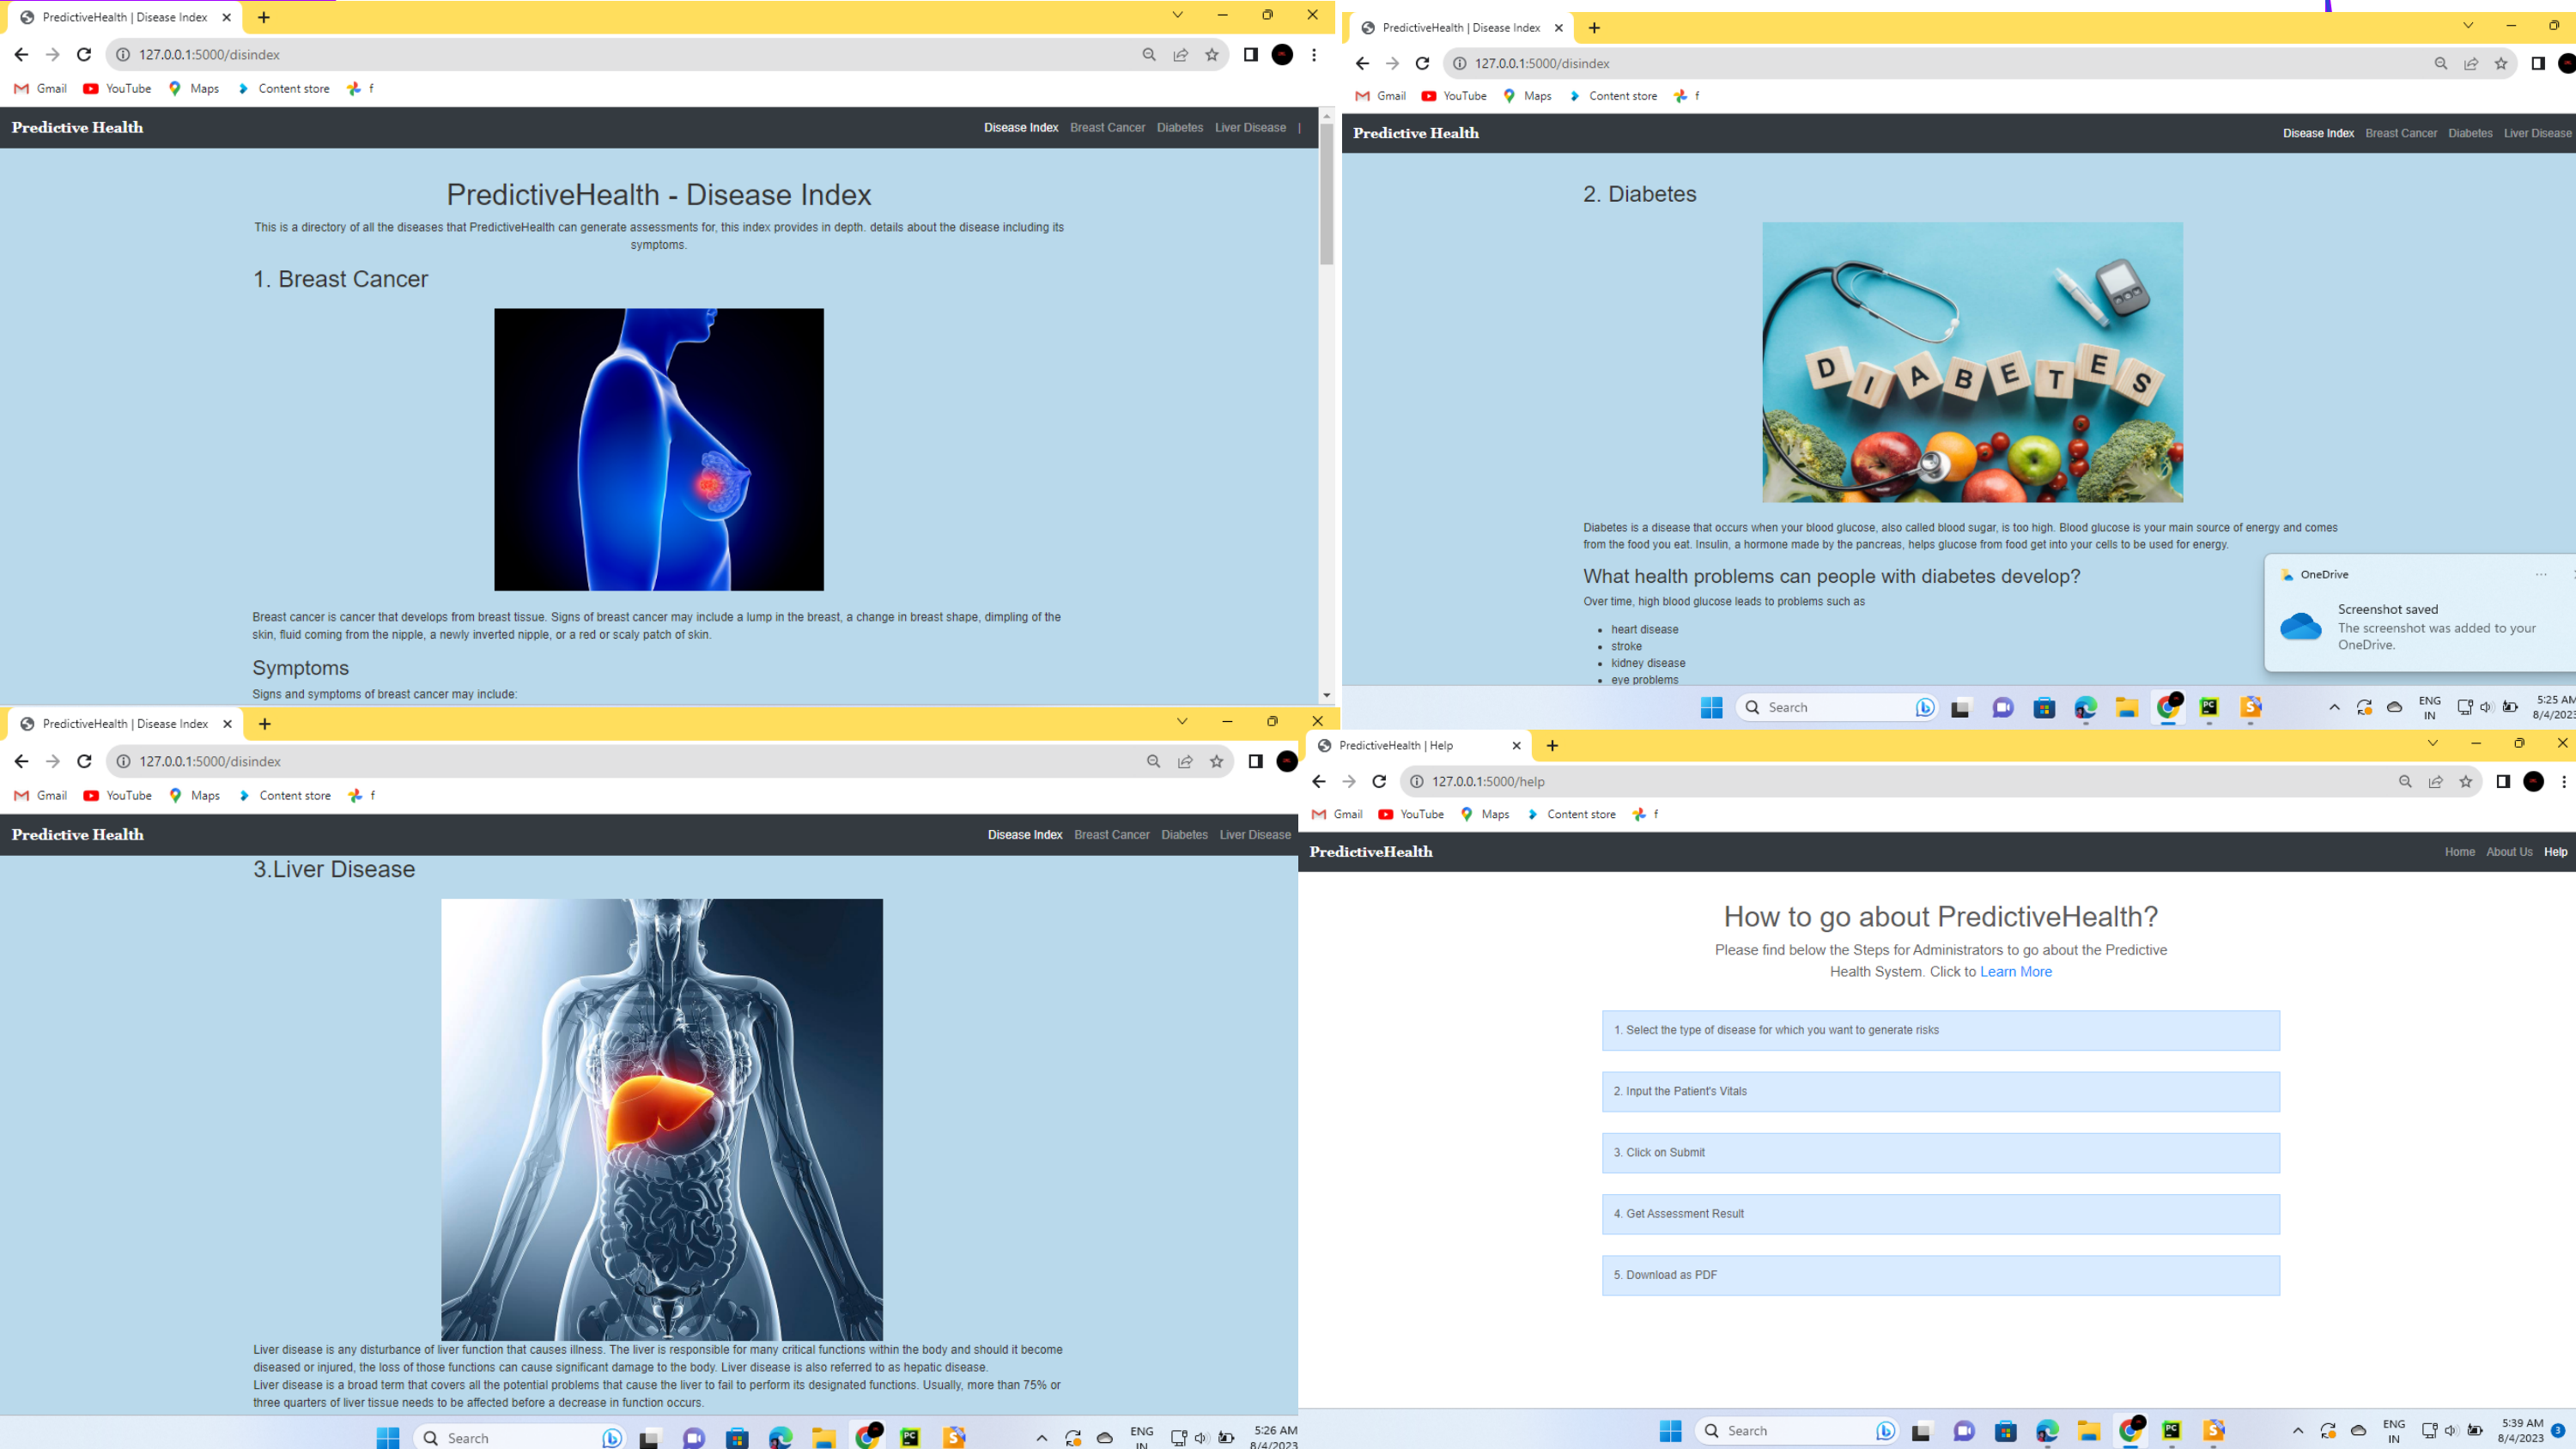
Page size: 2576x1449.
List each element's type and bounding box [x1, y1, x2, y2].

text_box [2325, 0, 2576, 10]
picture [0, 0, 2576, 1449]
